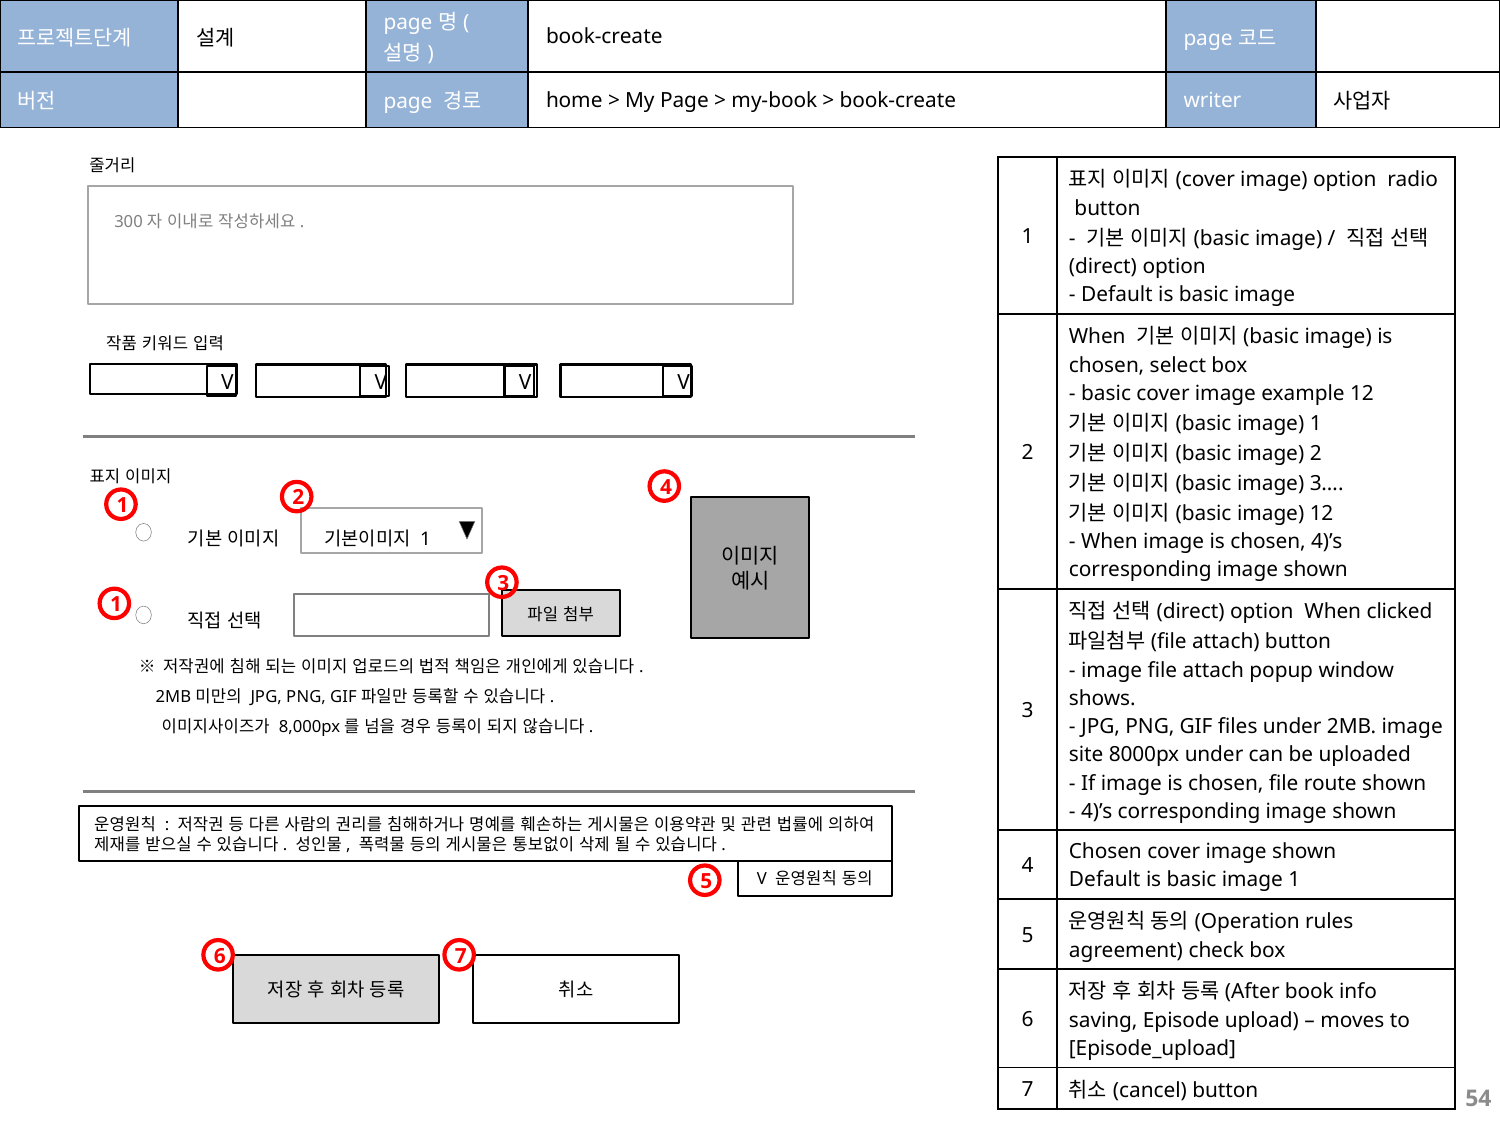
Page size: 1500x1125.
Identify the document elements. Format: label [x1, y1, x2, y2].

table_header [1058, 158, 1454, 313]
text_box [133, 604, 154, 626]
table_cell [1, 73, 177, 127]
text_box [74, 448, 187, 522]
table_header [1, 1, 177, 71]
table_cell [1167, 73, 1315, 127]
table_cell [999, 1068, 1056, 1108]
text_box [88, 362, 239, 398]
text_box [442, 937, 681, 1025]
table_cell [999, 315, 1056, 588]
table_header [1317, 1, 1499, 71]
text_box [86, 184, 795, 306]
table_header [999, 158, 1056, 313]
text_box [77, 804, 894, 898]
table_cell [1317, 73, 1499, 127]
table_header [1167, 1, 1315, 71]
text_box [647, 469, 682, 503]
table_cell [367, 73, 527, 127]
table_cell [179, 73, 365, 127]
table_cell [1058, 900, 1454, 968]
text_box [74, 137, 151, 182]
text_box [133, 521, 154, 544]
table_cell [999, 900, 1056, 968]
table_cell [1058, 970, 1454, 1067]
table_cell [999, 970, 1056, 1067]
slide_number [1156, 1069, 1500, 1125]
text_box [123, 565, 659, 743]
text_box [173, 479, 484, 557]
table_cell [999, 831, 1056, 898]
text_box [201, 937, 441, 1025]
text_box [97, 586, 132, 621]
text_box [558, 362, 694, 399]
table_cell [1058, 1068, 1454, 1108]
table_cell [999, 590, 1056, 829]
text_box [404, 362, 539, 399]
table_header [179, 1, 365, 71]
text_box [254, 362, 391, 399]
text_box [82, 326, 248, 360]
table_cell [529, 73, 1165, 127]
table_cell [1058, 590, 1454, 829]
table_cell [1058, 315, 1454, 588]
text_box [689, 494, 811, 640]
table_header [529, 1, 1165, 71]
table_cell [1058, 831, 1454, 898]
table_header [367, 1, 527, 71]
